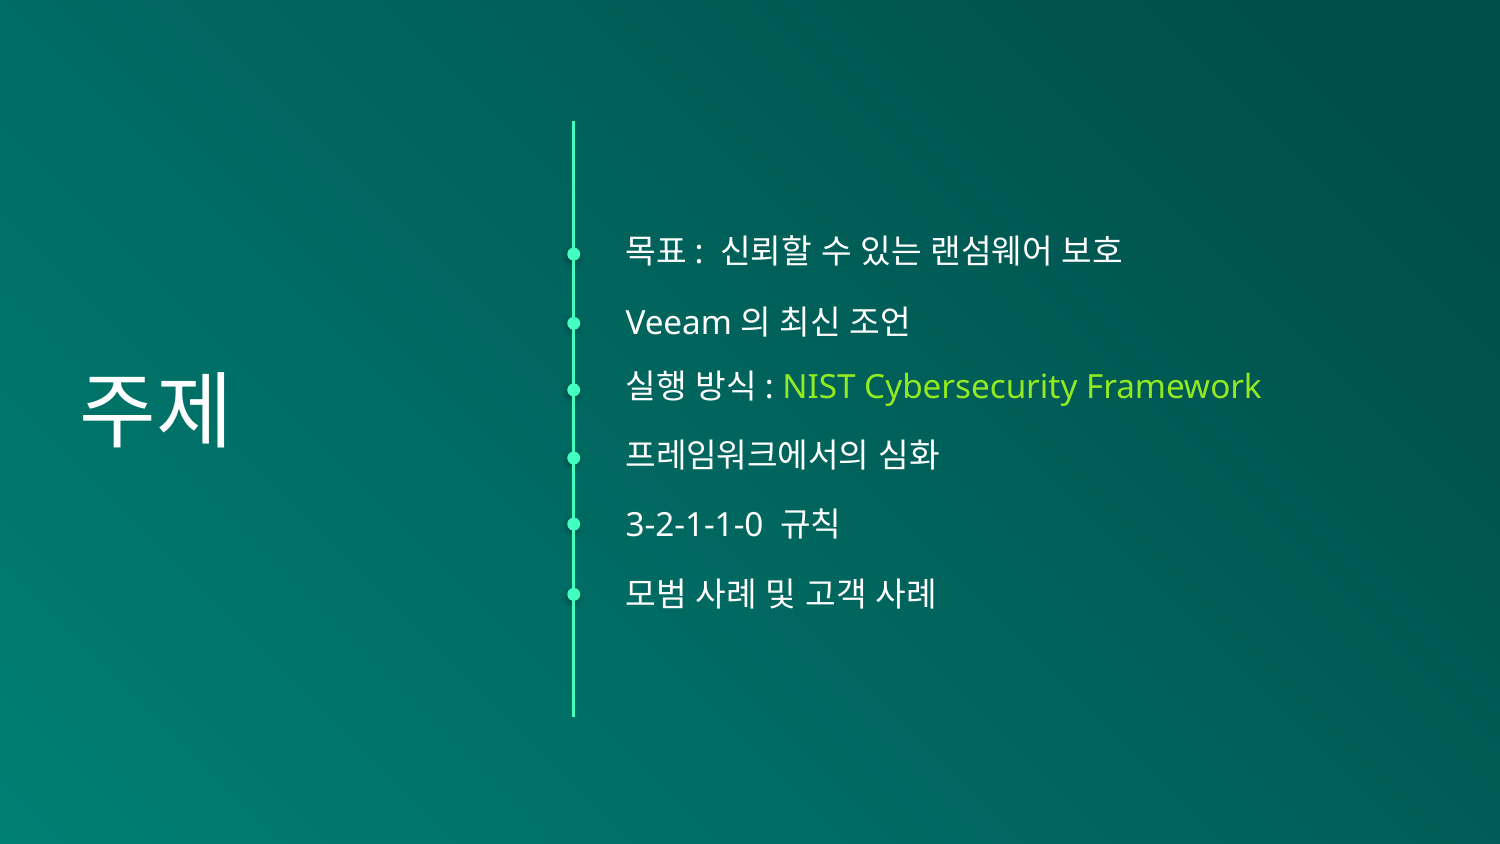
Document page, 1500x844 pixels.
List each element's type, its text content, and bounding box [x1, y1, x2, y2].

text_box [578, 452, 582, 464]
text_box Veeam의 최신 조언 [610, 305, 1418, 342]
text_box 실행 방식: NIST Cybersecurity Framework [610, 370, 1418, 406]
text_box [578, 384, 582, 396]
text_box 3-2-1-1-0 규칙 [610, 507, 1418, 544]
text_box [578, 518, 582, 530]
text_box [578, 248, 582, 260]
text_box 프레임워크에서의 심화 [610, 438, 1418, 475]
text_box 모범 사례 및 고객 사례 [610, 577, 1418, 614]
text_box [578, 588, 582, 601]
list 주제 [64, 375, 400, 466]
text_box [578, 317, 582, 330]
text_box 목표: 신뢰할 수 있는 랜섬웨어 보호 [610, 235, 1418, 272]
